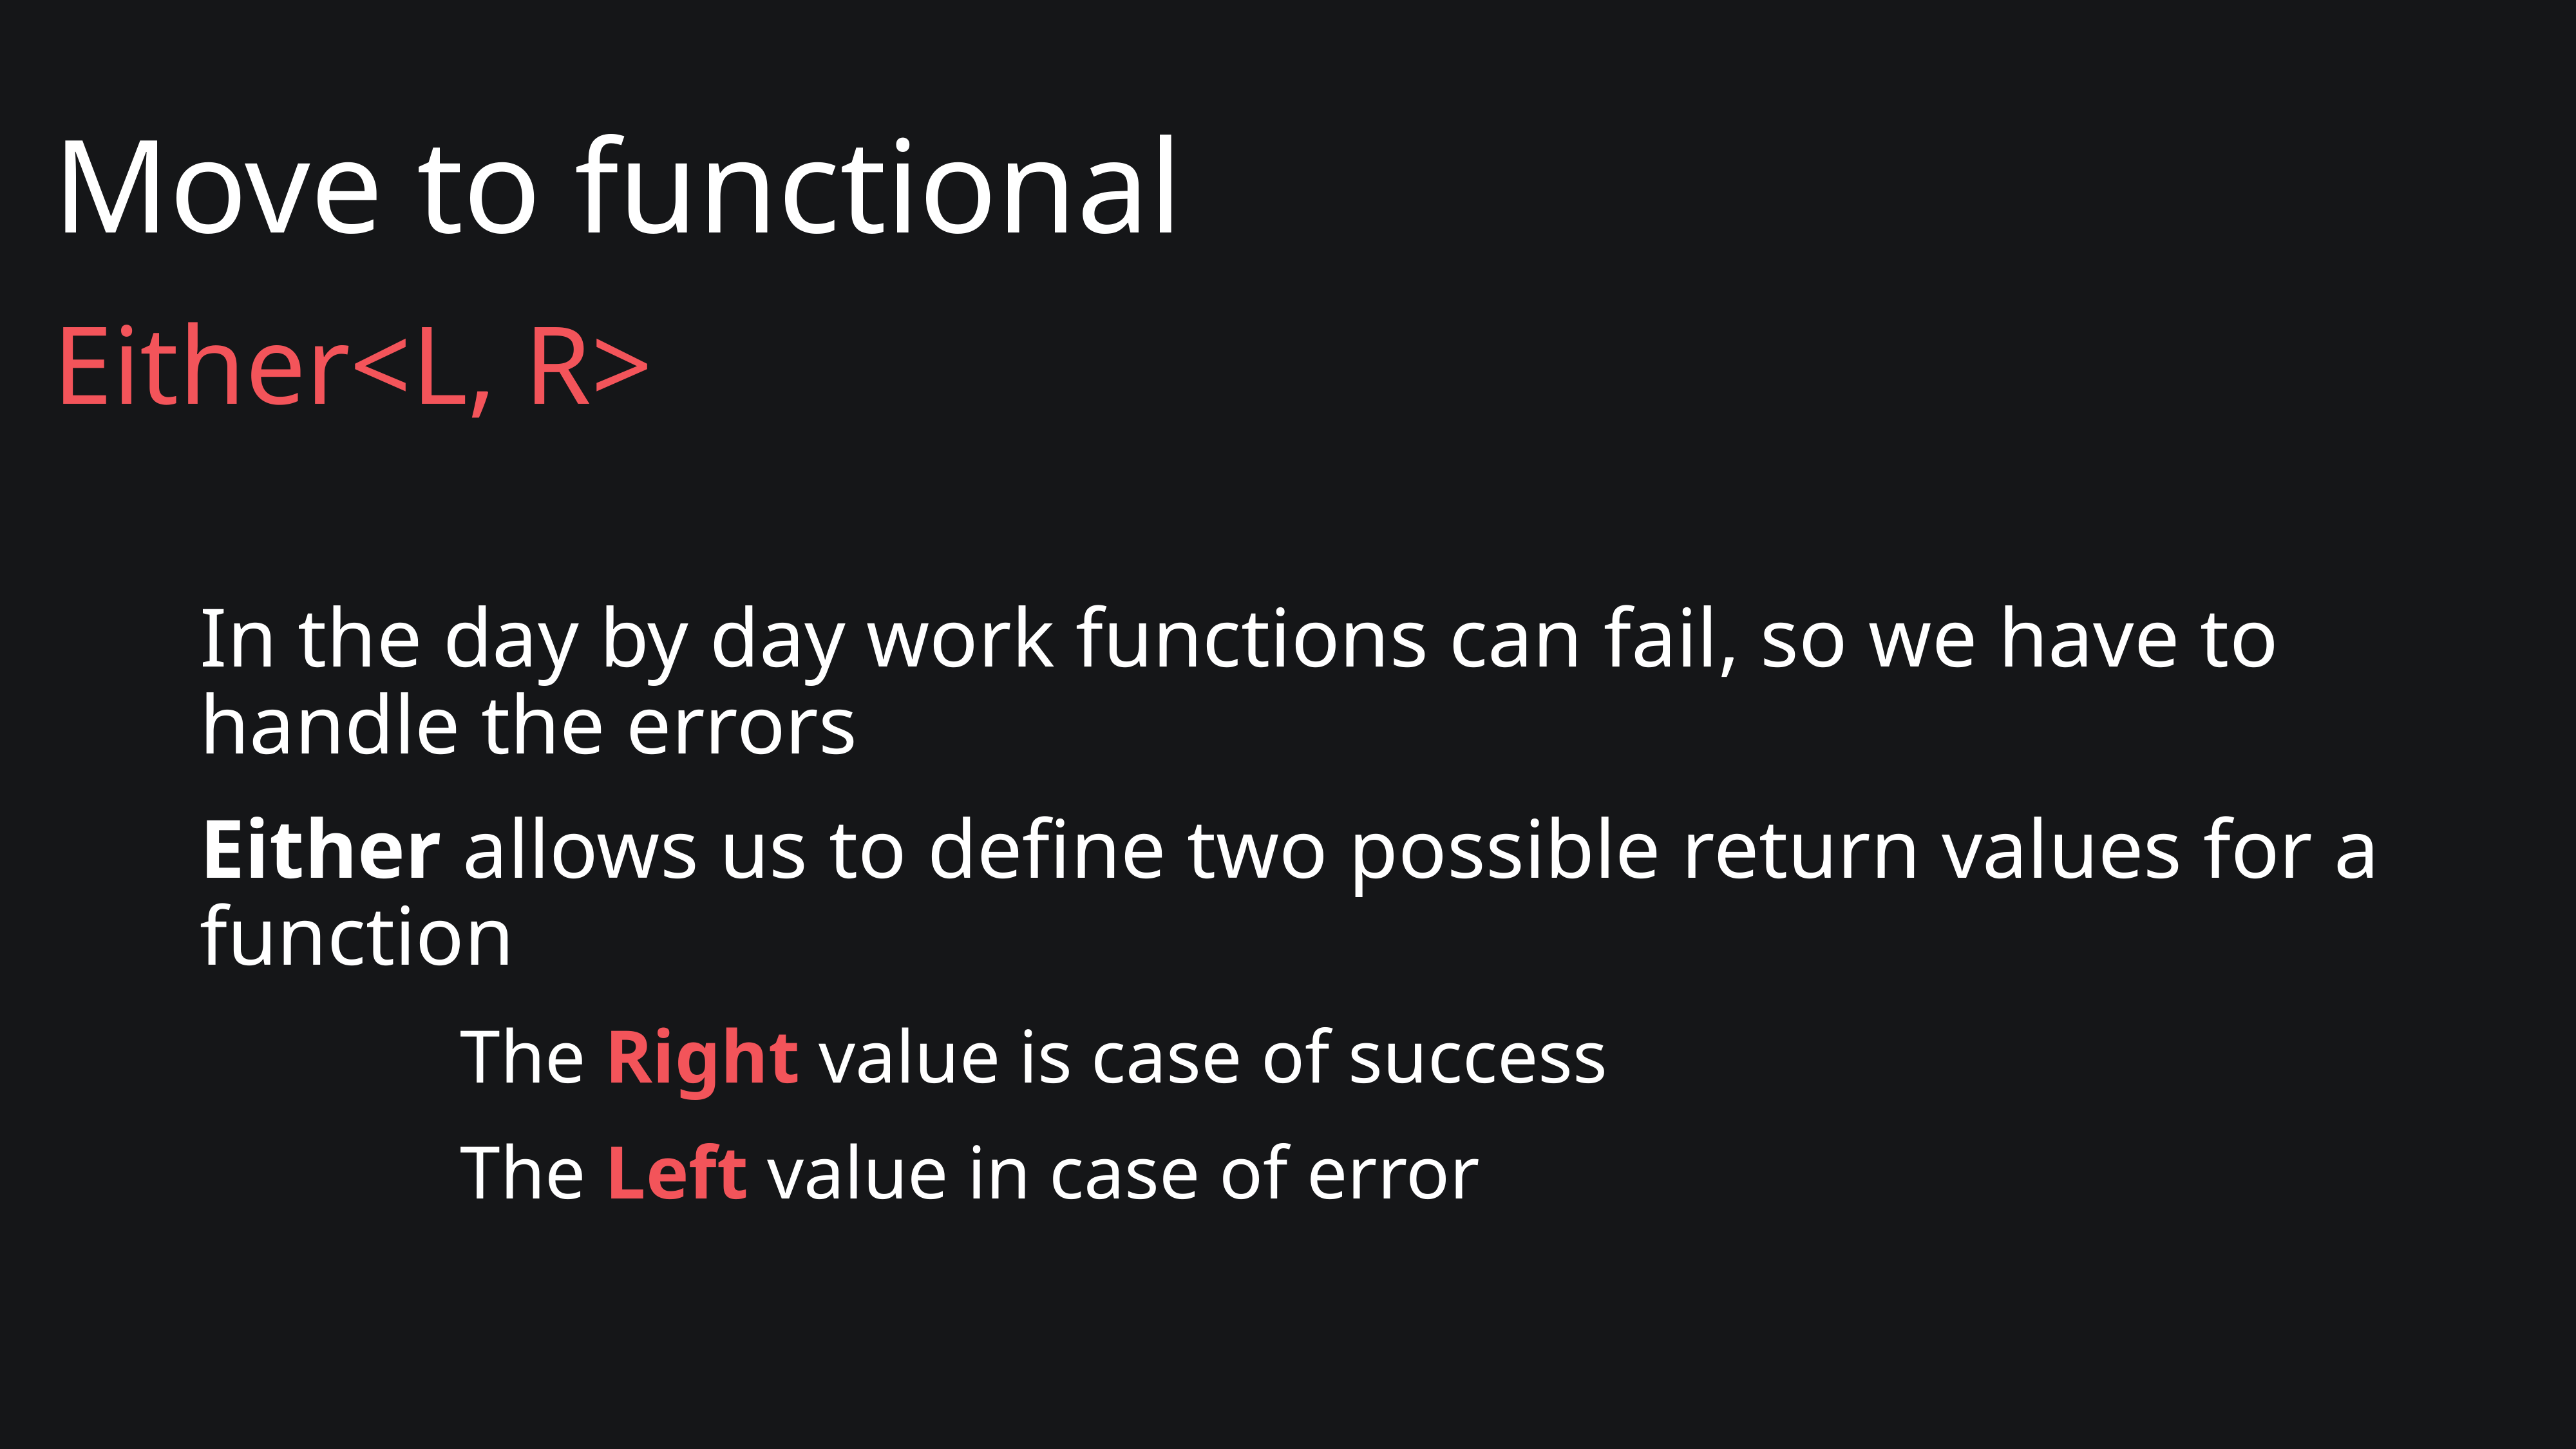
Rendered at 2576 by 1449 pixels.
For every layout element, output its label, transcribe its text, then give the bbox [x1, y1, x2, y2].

list Either<L, R> [43, 307, 2533, 399]
list In the day by day work functions can fail, so we have to handle the errors Either allows us to define two possible return values for a function The Right value is case of success The Left value in case of error [191, 592, 2410, 1340]
title Move to functional [43, 129, 2533, 274]
